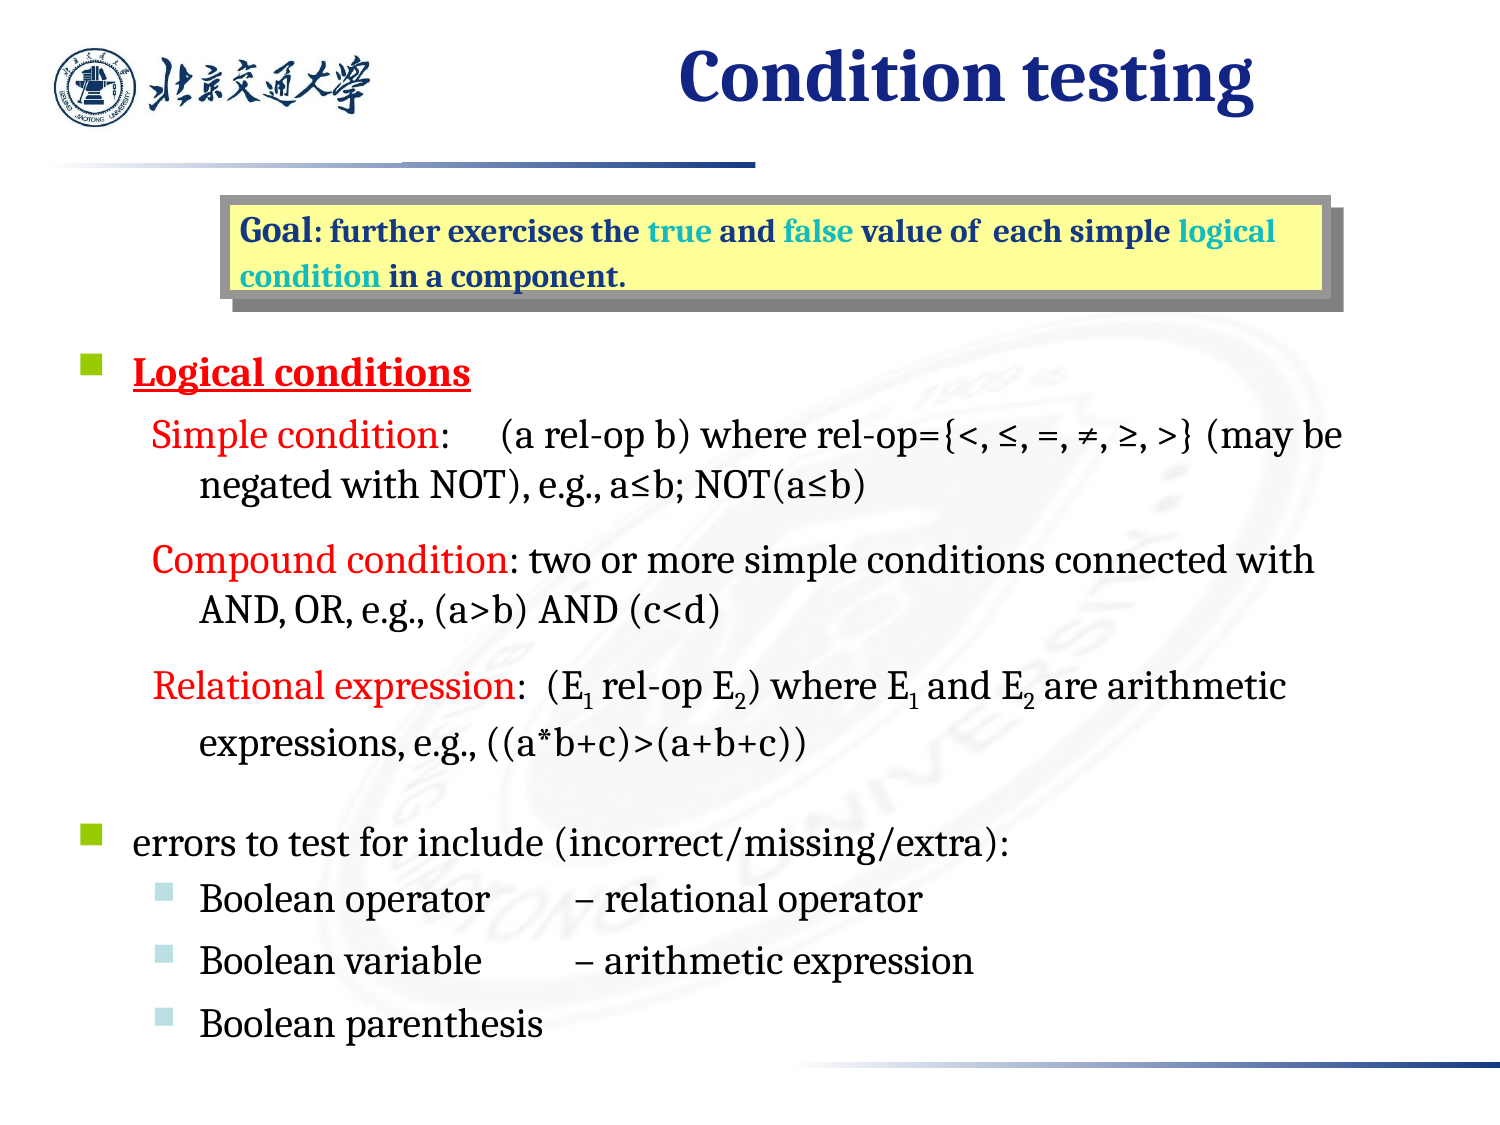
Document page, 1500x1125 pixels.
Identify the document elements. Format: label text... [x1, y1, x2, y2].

text_box Logical conditions Simple condition: (a rel-op b) where rel-op={<, ≤, =, ≠, ≥, >} (may be negated with NOT), e.g., a≤b; NOT(a≤b) Compound condition: two or more simple conditions connected with AND, OR, e.g., (a>b) AND (c<d) Relational expression: (E1 rel-op E2) where E1 and E2 are arithmetic expressions, e.g., ((a*b+c)>(a+b+c)) errors to test for include (incorrect/missing/extra): Boolean operator – relational operator Boolean variable – arithmetic expression Boolean parenthesis [62, 337, 1388, 1052]
list Goal: further exercises the true and false value of each simple logical condition in a component. [225, 200, 1327, 295]
title Condition testing [462, 18, 1472, 132]
picture [0, 0, 1500, 1125]
